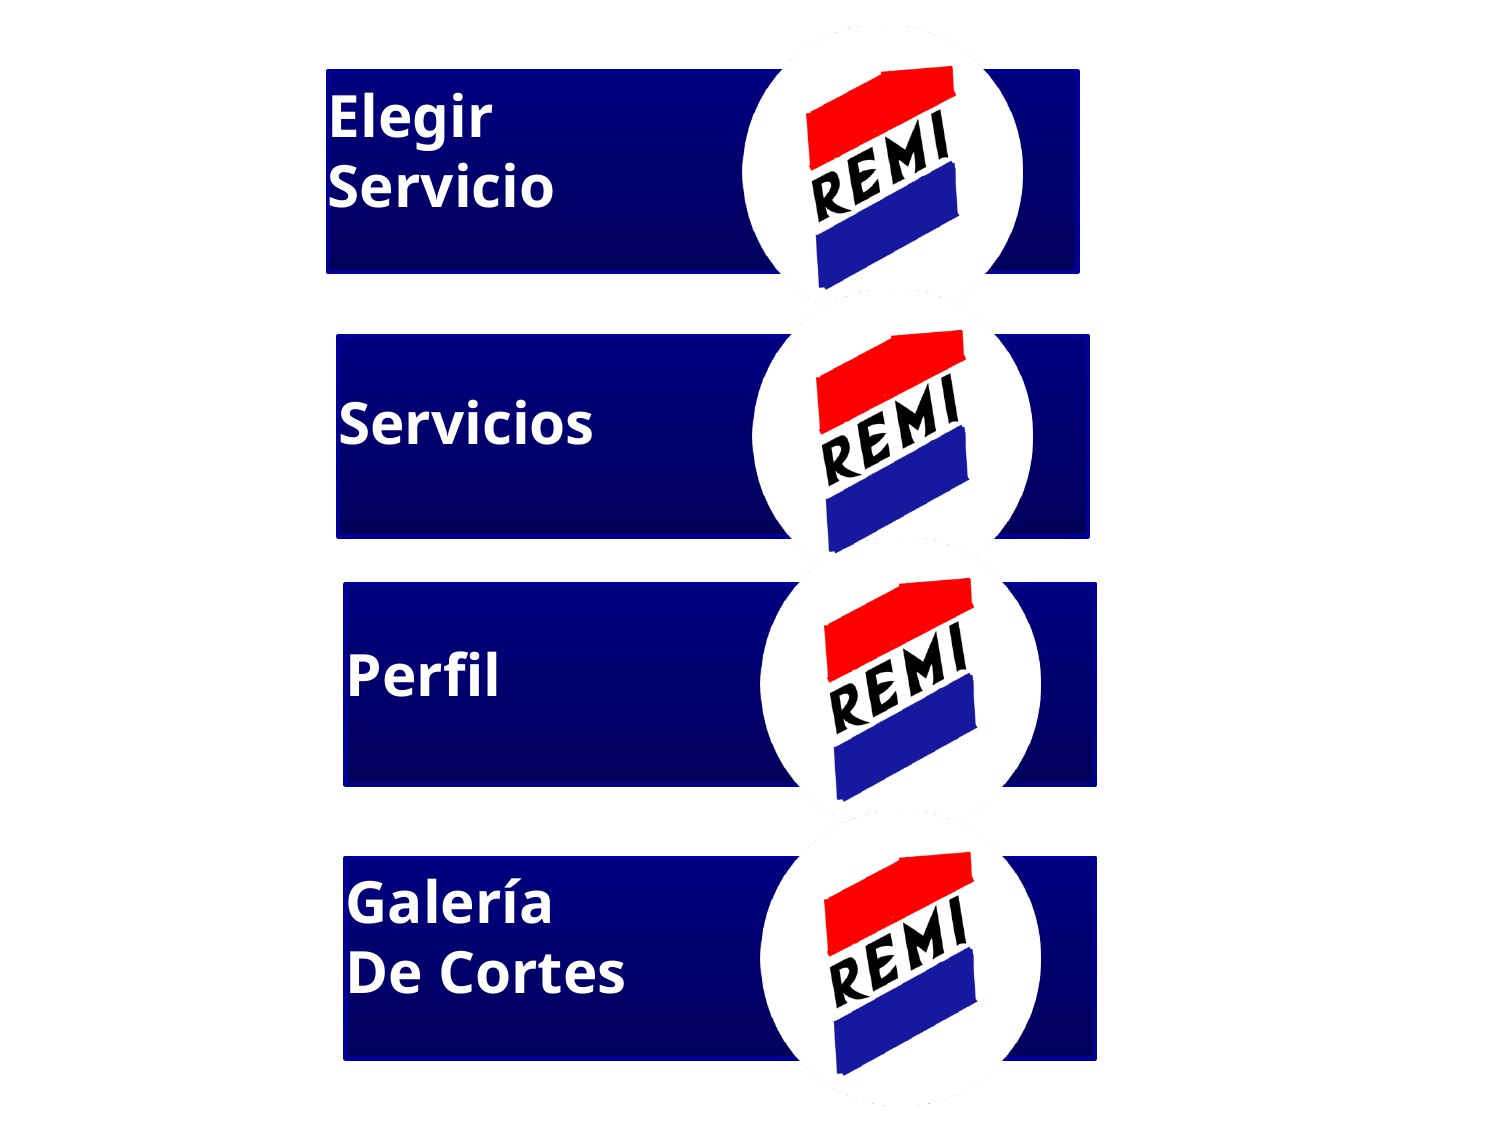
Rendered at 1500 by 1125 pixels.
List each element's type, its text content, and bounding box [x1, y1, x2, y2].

picture [741, 23, 1041, 1107]
text_box [1027, 69, 1080, 274]
text_box [336, 464, 747, 539]
text_box [336, 334, 747, 378]
text_box Galería De Cortes [330, 857, 754, 1013]
text_box [326, 226, 736, 274]
text_box Perfil [330, 631, 754, 716]
text_box [343, 1013, 754, 1061]
text_box [343, 716, 754, 787]
text_box Elegir Servicio [313, 71, 736, 226]
text_box Servicios [323, 378, 747, 464]
text_box [1046, 856, 1097, 1061]
text_box [343, 582, 754, 631]
text_box [1038, 334, 1090, 539]
text_box [1046, 582, 1097, 787]
